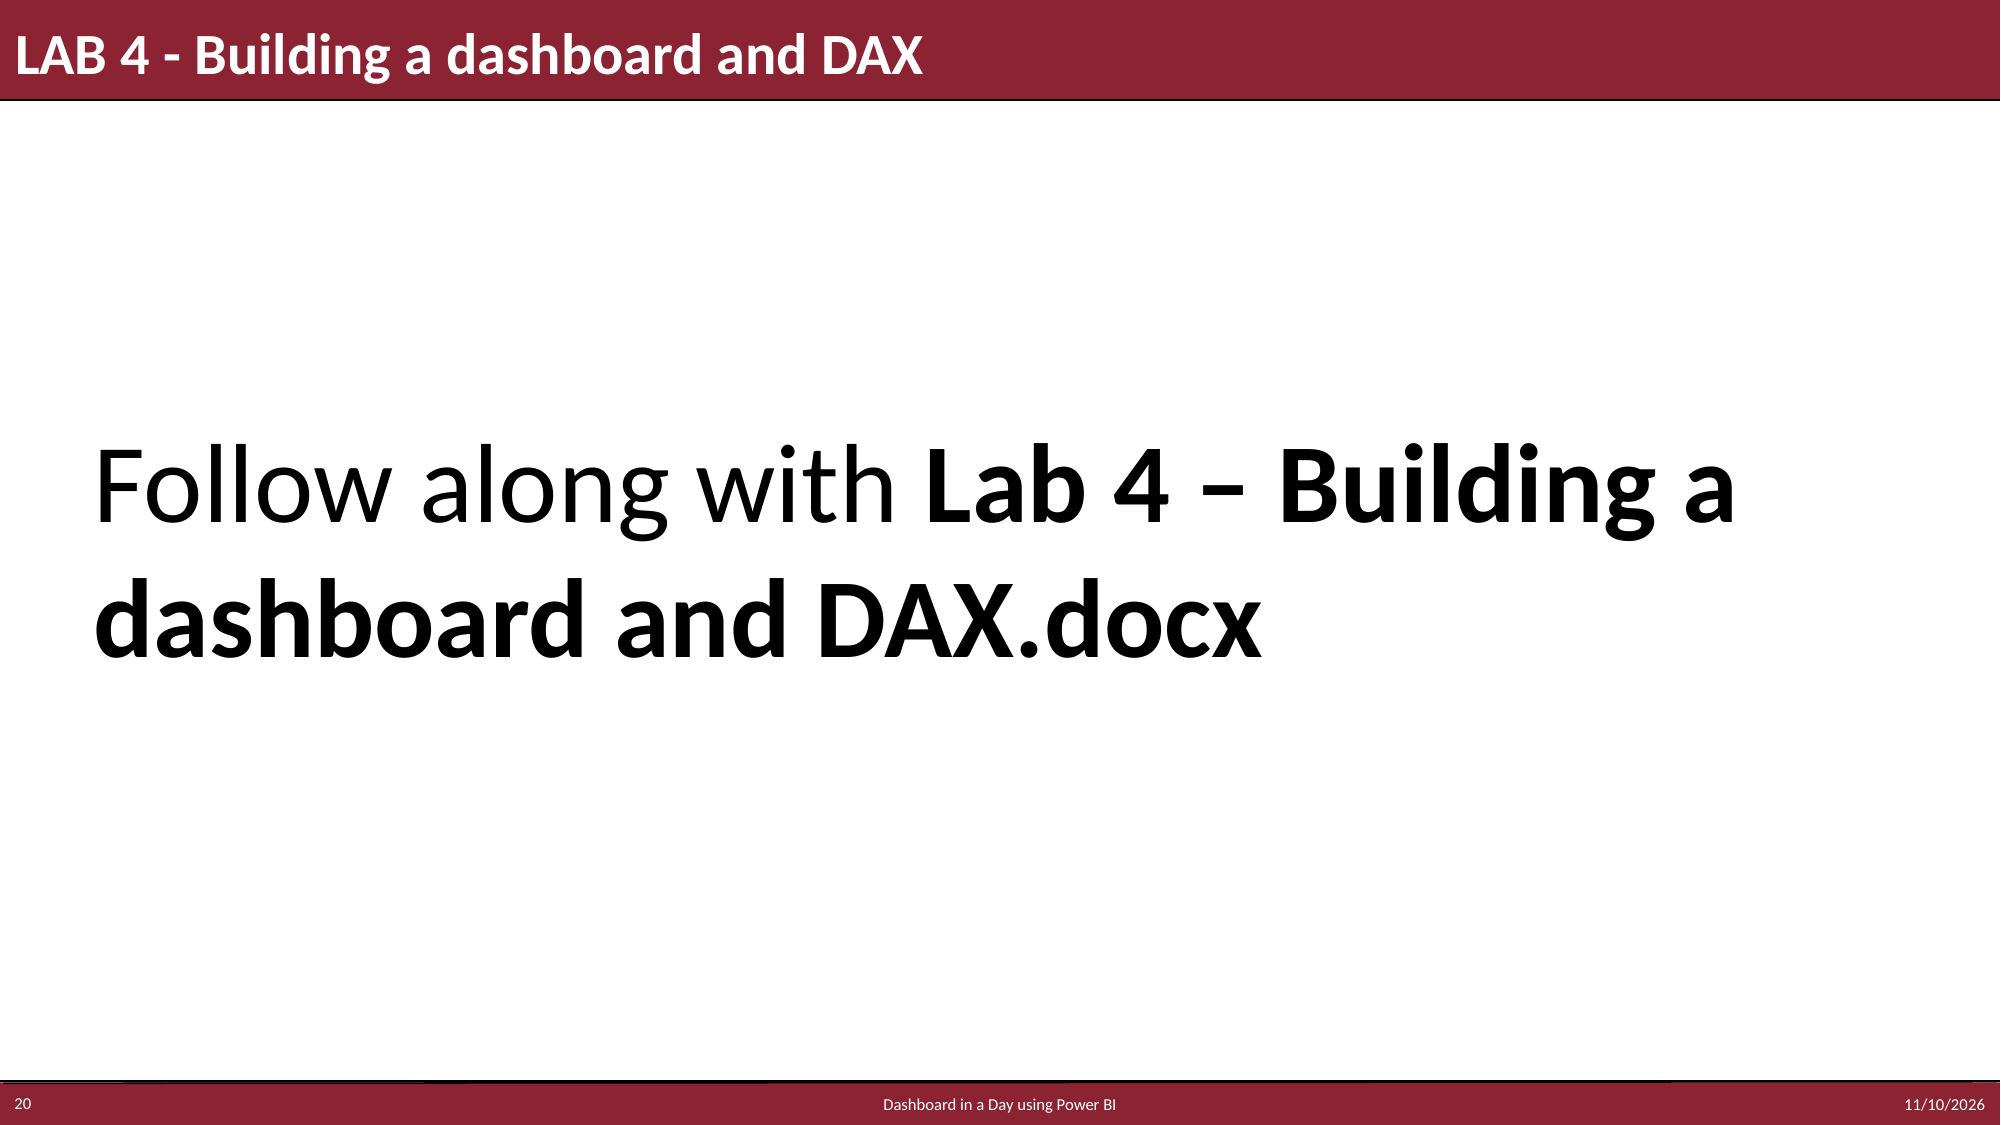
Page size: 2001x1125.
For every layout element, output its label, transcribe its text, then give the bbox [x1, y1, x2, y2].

slide_number 20 [0, 1081, 97, 1124]
list Follow along with Lab 4 – Building a dashboard and DAX.docx [78, 107, 1914, 1076]
title LAB 4 - Building a dashboard and DAX [0, 2, 2000, 100]
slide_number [1833, 1081, 2000, 1125]
